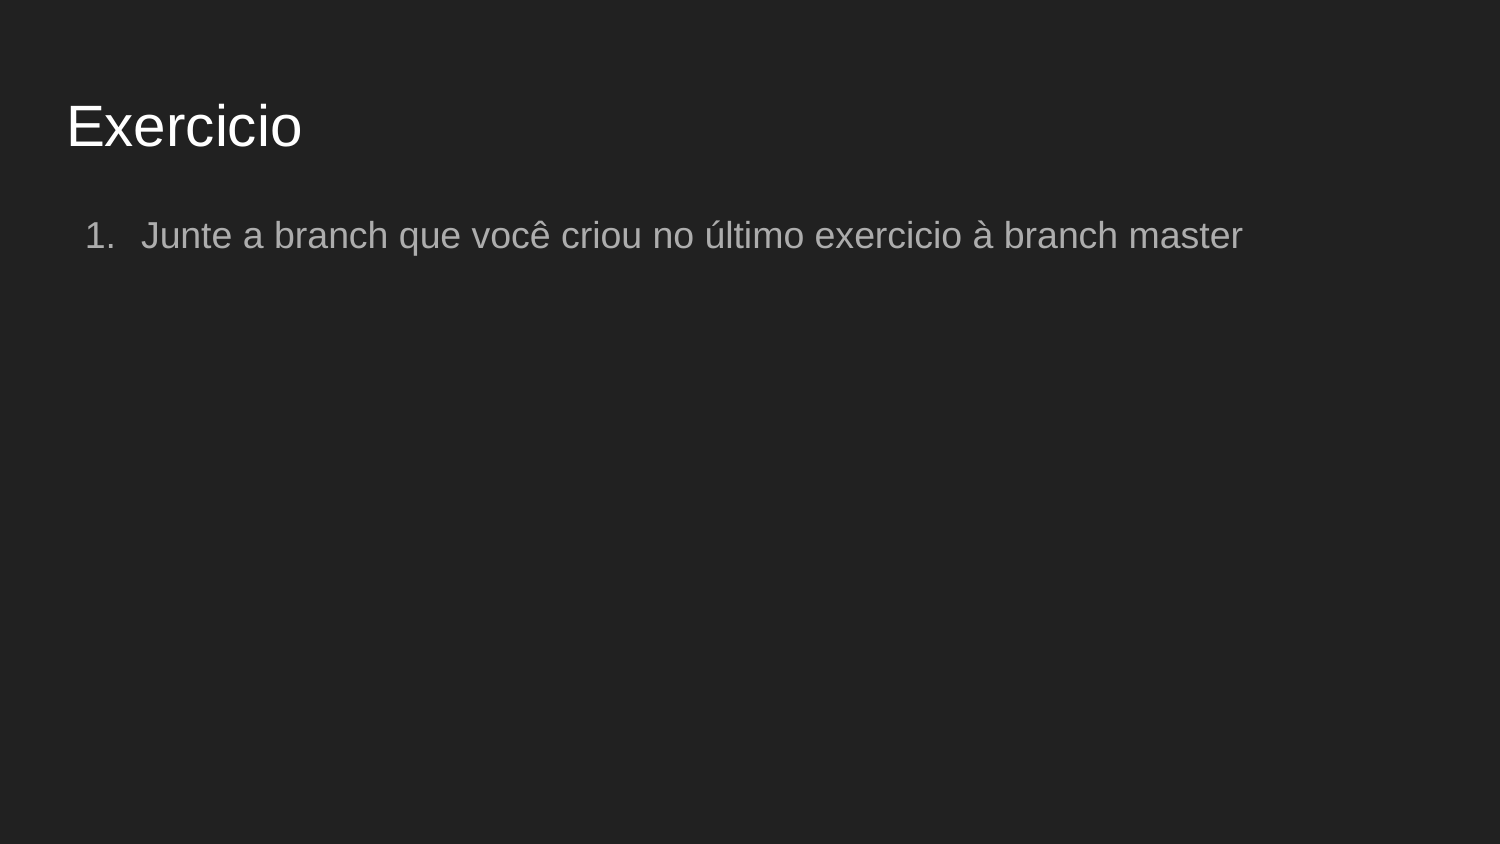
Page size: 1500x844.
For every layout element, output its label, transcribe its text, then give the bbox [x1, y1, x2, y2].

list Junte a branch que você criou no último exercicio à branch master [51, 189, 1449, 750]
title Exercicio [51, 72, 1449, 167]
